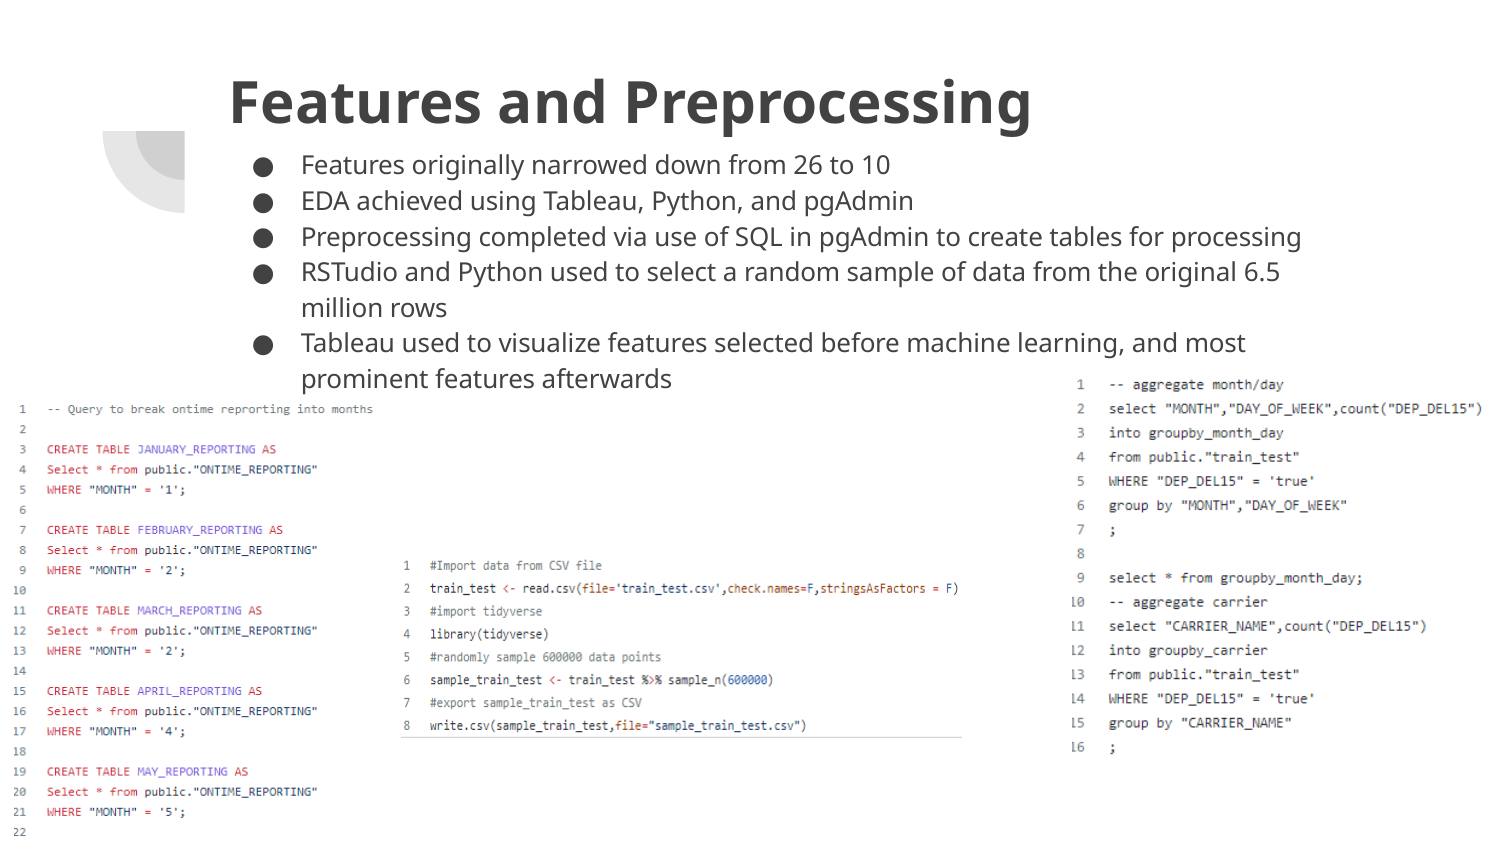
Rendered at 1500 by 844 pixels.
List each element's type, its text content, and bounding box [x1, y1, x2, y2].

picture [401, 554, 962, 738]
list Features originally narrowed down from 26 to 10 EDA achieved using Tableau, Python, and pgAdmin Preprocessing completed via use of SQL in pgAdmin to create tables for processing RSTudio and Python used to select a random sample of data from the original 6.5 million rows Tableau used to visualize features selected before machine learning, and most prominent features afterwards [213, 129, 1368, 412]
title Features and Preprocessing [213, 50, 1368, 129]
picture [14, 399, 379, 836]
picture [1071, 376, 1486, 759]
